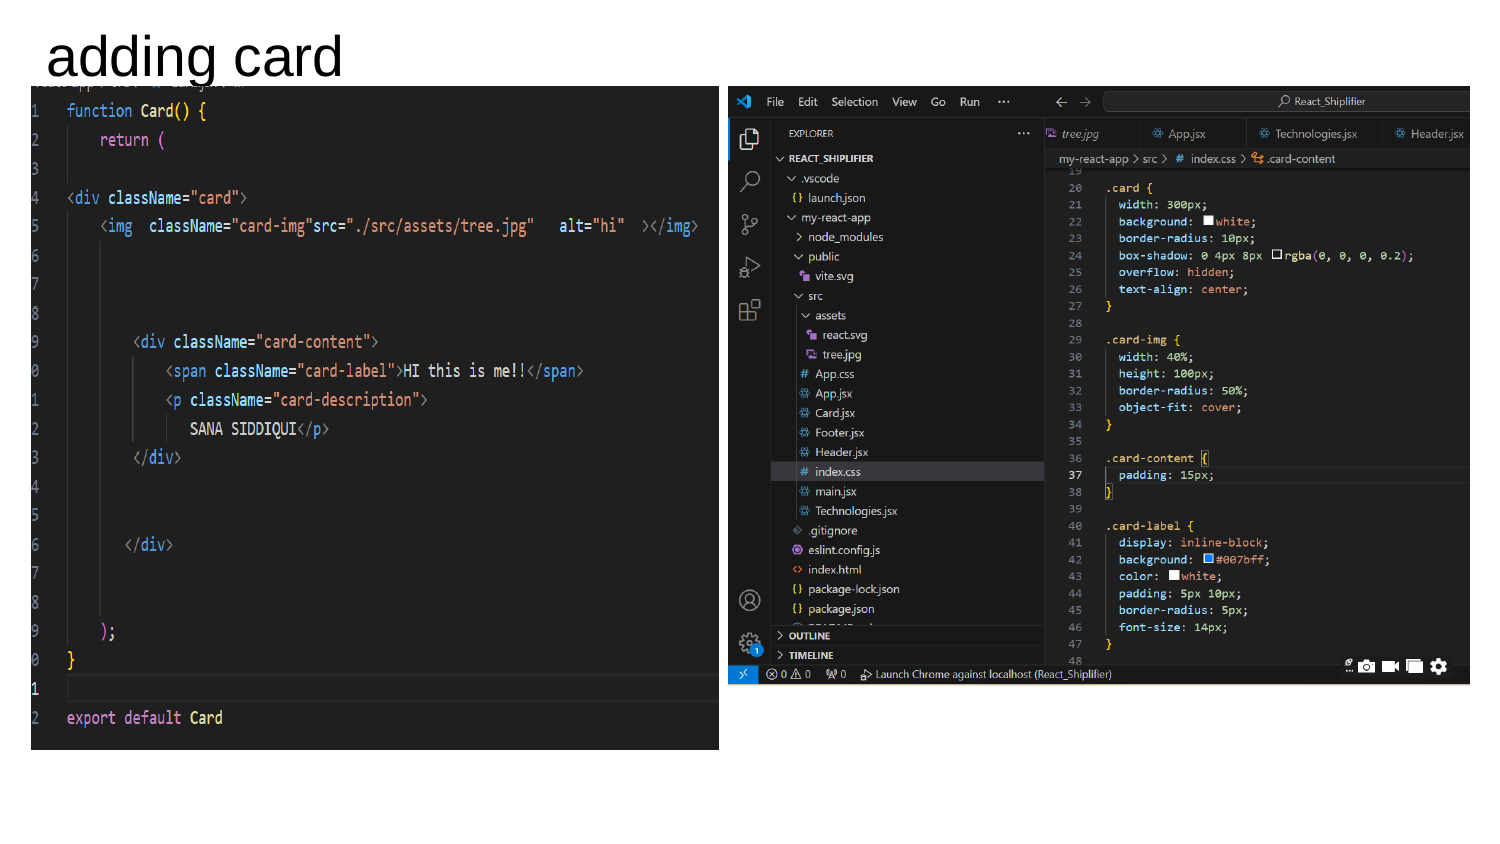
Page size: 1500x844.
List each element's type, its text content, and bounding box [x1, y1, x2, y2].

picture [31, 86, 719, 750]
picture [728, 85, 1470, 686]
title adding card [31, 9, 1430, 89]
